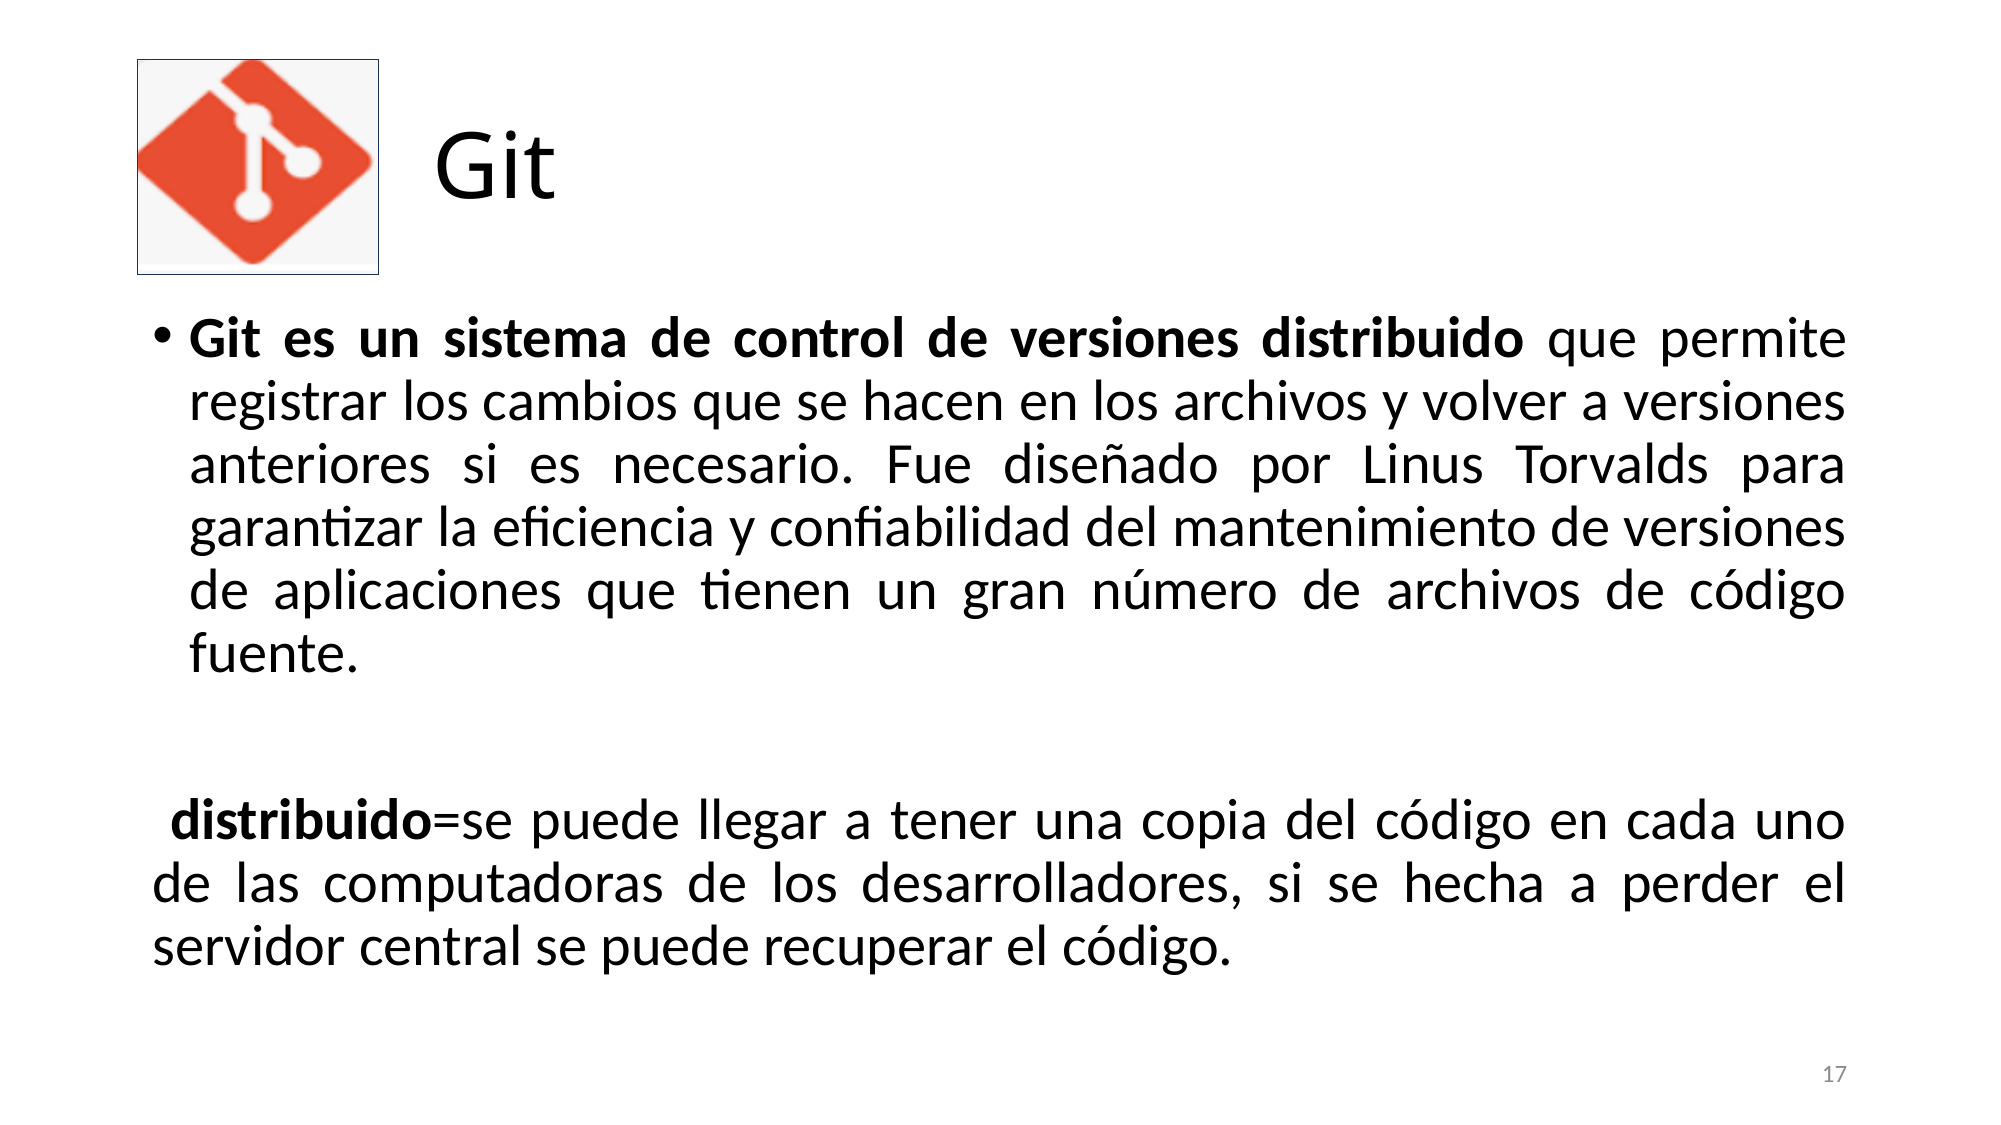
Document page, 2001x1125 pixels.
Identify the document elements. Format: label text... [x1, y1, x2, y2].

title G Git [137, 59, 1863, 278]
list Git es un sistema de control de versiones distribuido que permite registrar los cambios que se hacen en los archivos y volver a versiones anteriores si es necesario. Fue diseñado por Linus Torvalds para garantizar la eficiencia y confiabilidad del mantenimiento de versiones de aplicaciones que tienen un gran número de archivos de código fuente. distribuido=se puede llegar a tener una copia del código en cada uno de las computadoras de los desarrolladores, si se hecha a perder el servidor central se puede recuperar el código. [137, 299, 1863, 1014]
picture [137, 59, 379, 275]
slide_number 17 [1412, 1042, 1863, 1103]
